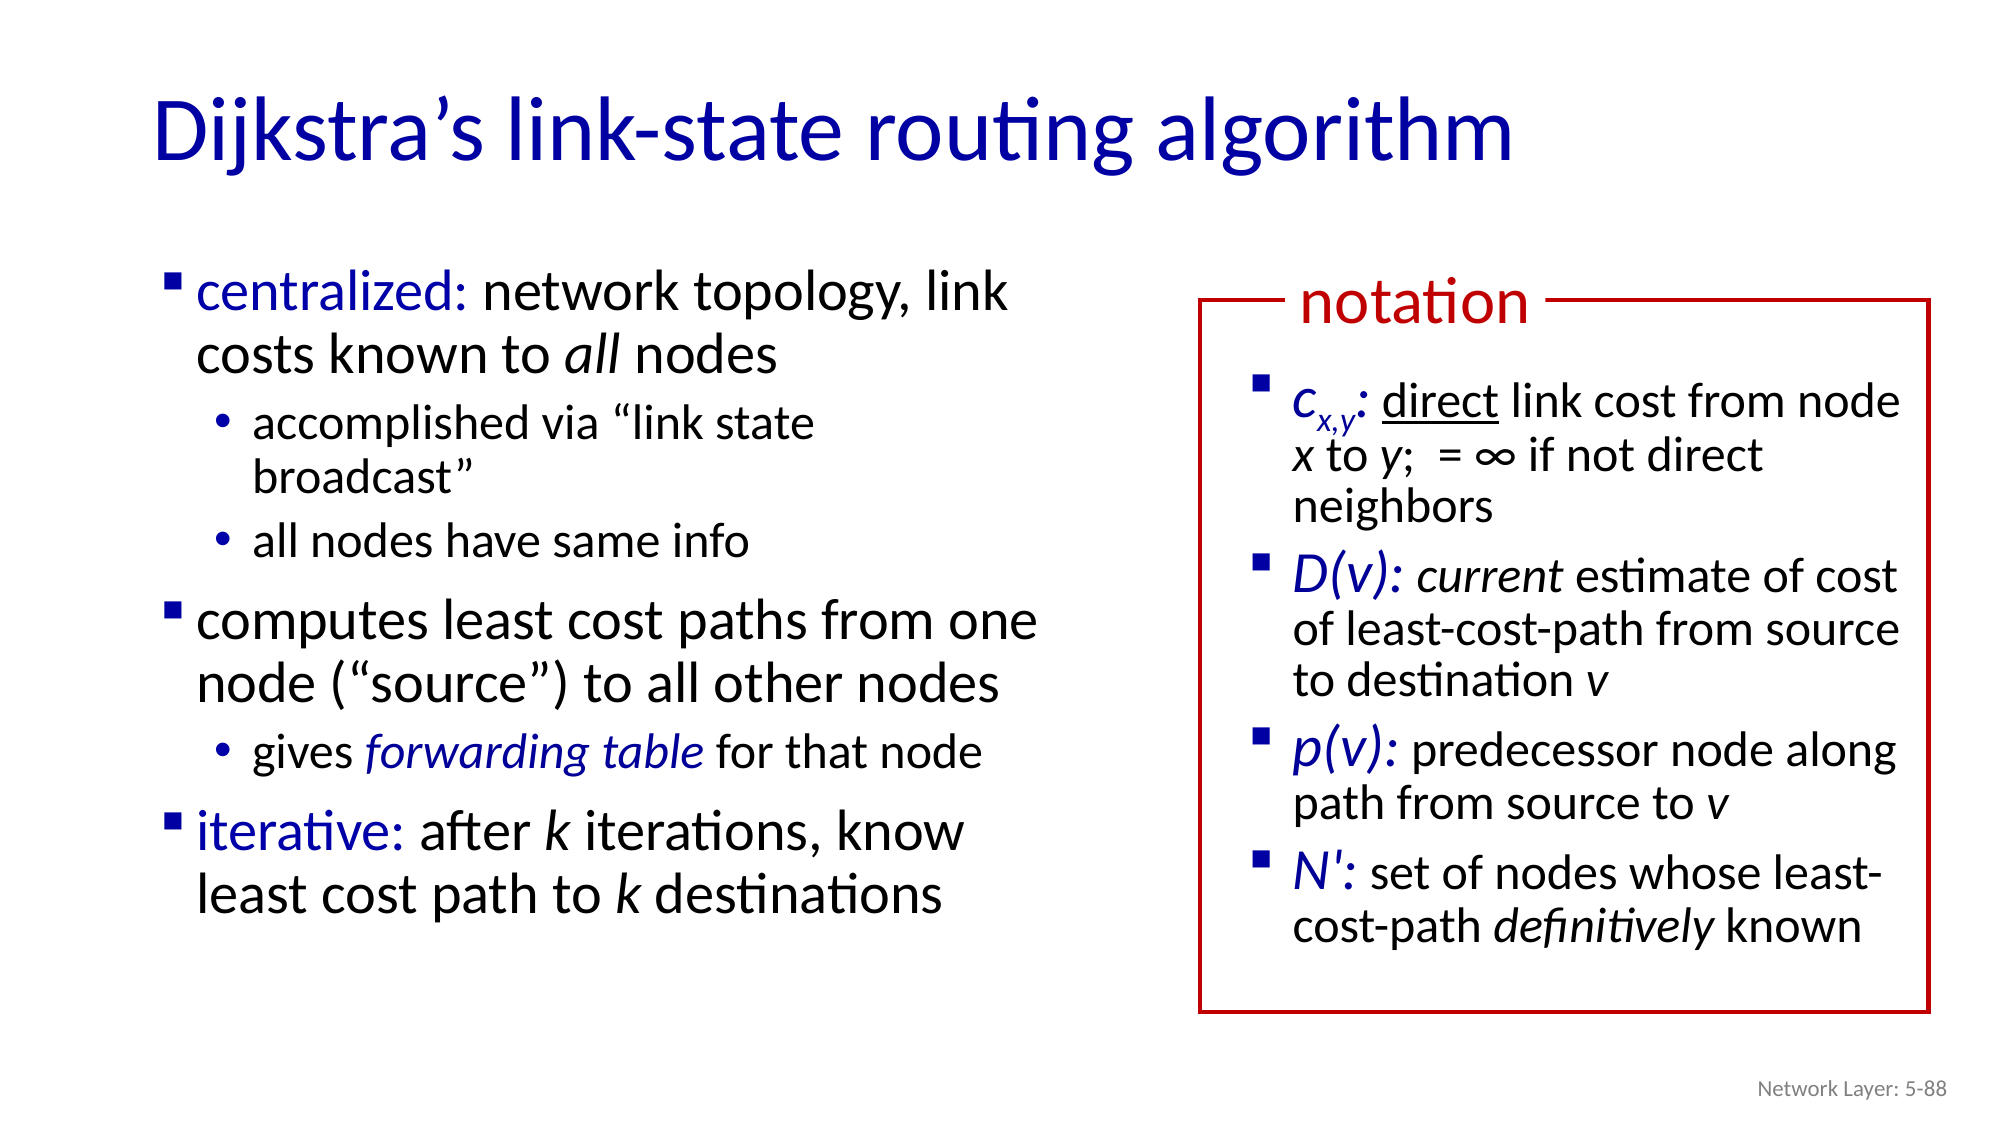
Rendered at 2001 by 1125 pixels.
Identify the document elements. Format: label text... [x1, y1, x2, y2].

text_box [1199, 249, 1929, 1051]
title Dijkstra’s link-state routing algorithm [137, 57, 1752, 204]
slide_number Network Layer: 5-88 [1512, 1056, 1963, 1117]
text_box centralized: network topology, link costs known to all nodes accomplished via “link state broadcast” all nodes have same info computes least cost paths from one node (“source”) to all other nodes gives forwarding table for that node iterative: after k iterations, know least cost path to k destinations [123, 252, 1060, 1058]
